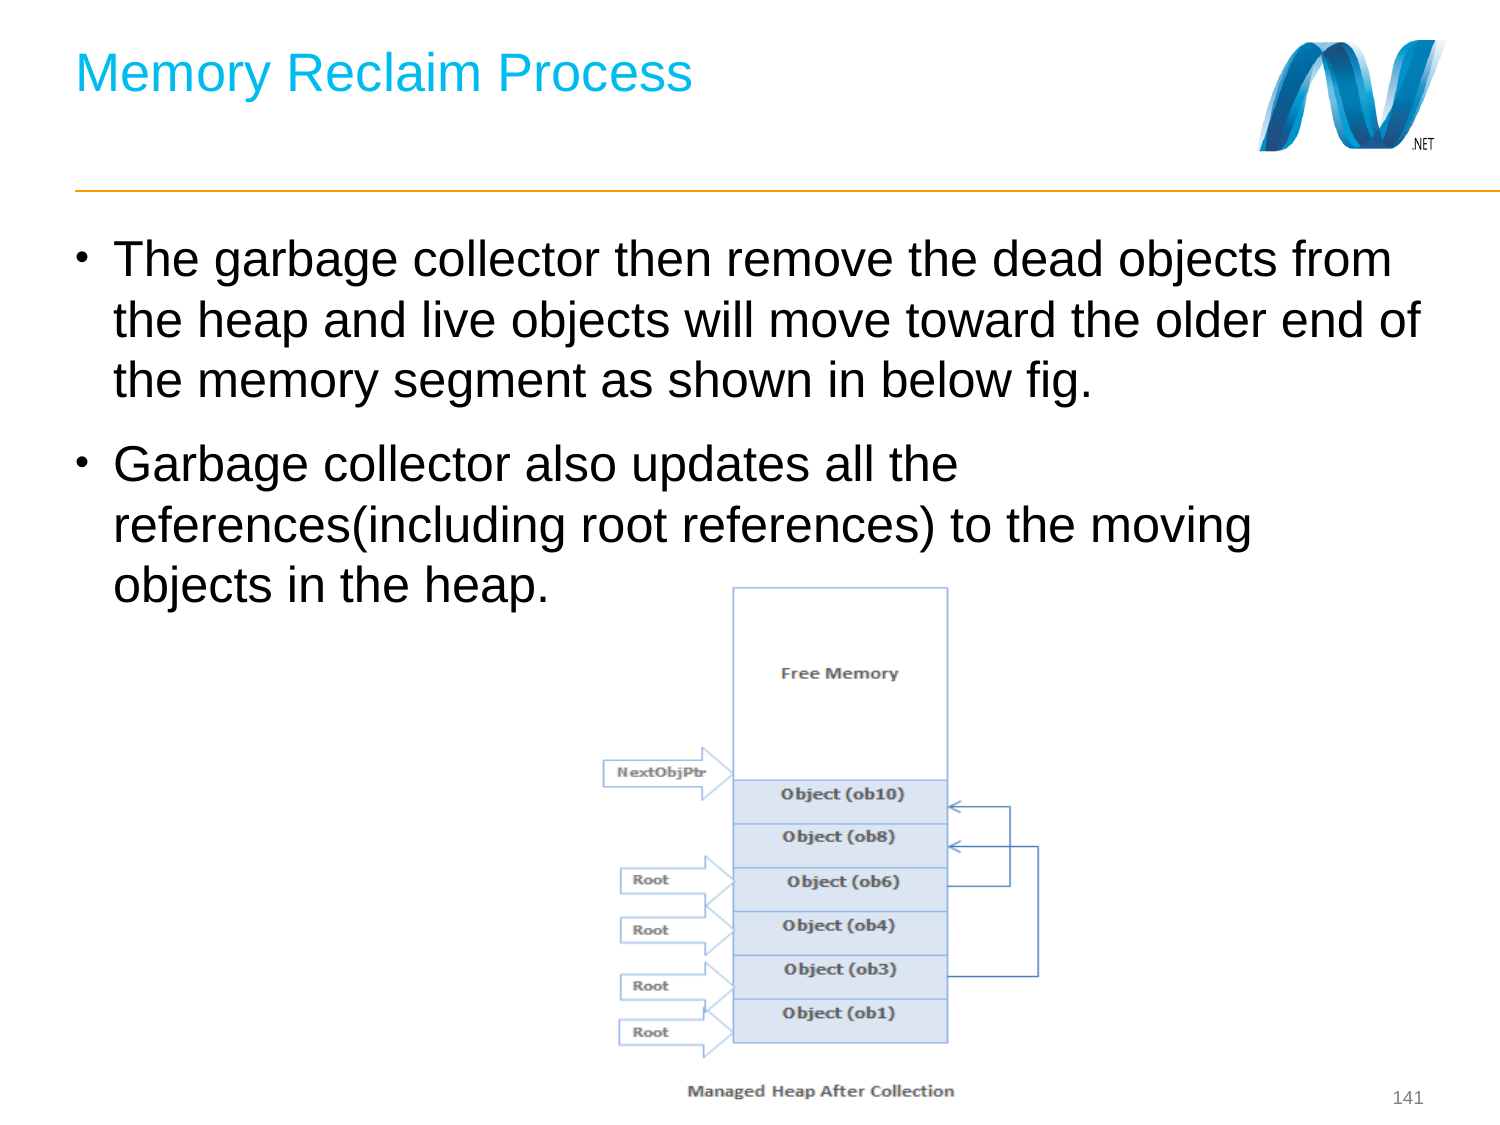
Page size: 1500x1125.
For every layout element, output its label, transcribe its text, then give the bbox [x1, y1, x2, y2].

picture [1253, 26, 1450, 177]
picture [574, 574, 1059, 1122]
list The garbage collector then remove the dead objects from the heap and live objects will move toward the older end of the memory segment as shown in below fig. Garbage collector also updates all the references(including root references) to the moving objects in the heap. [75, 226, 1425, 650]
title Memory Reclaim Process [75, 27, 1422, 157]
